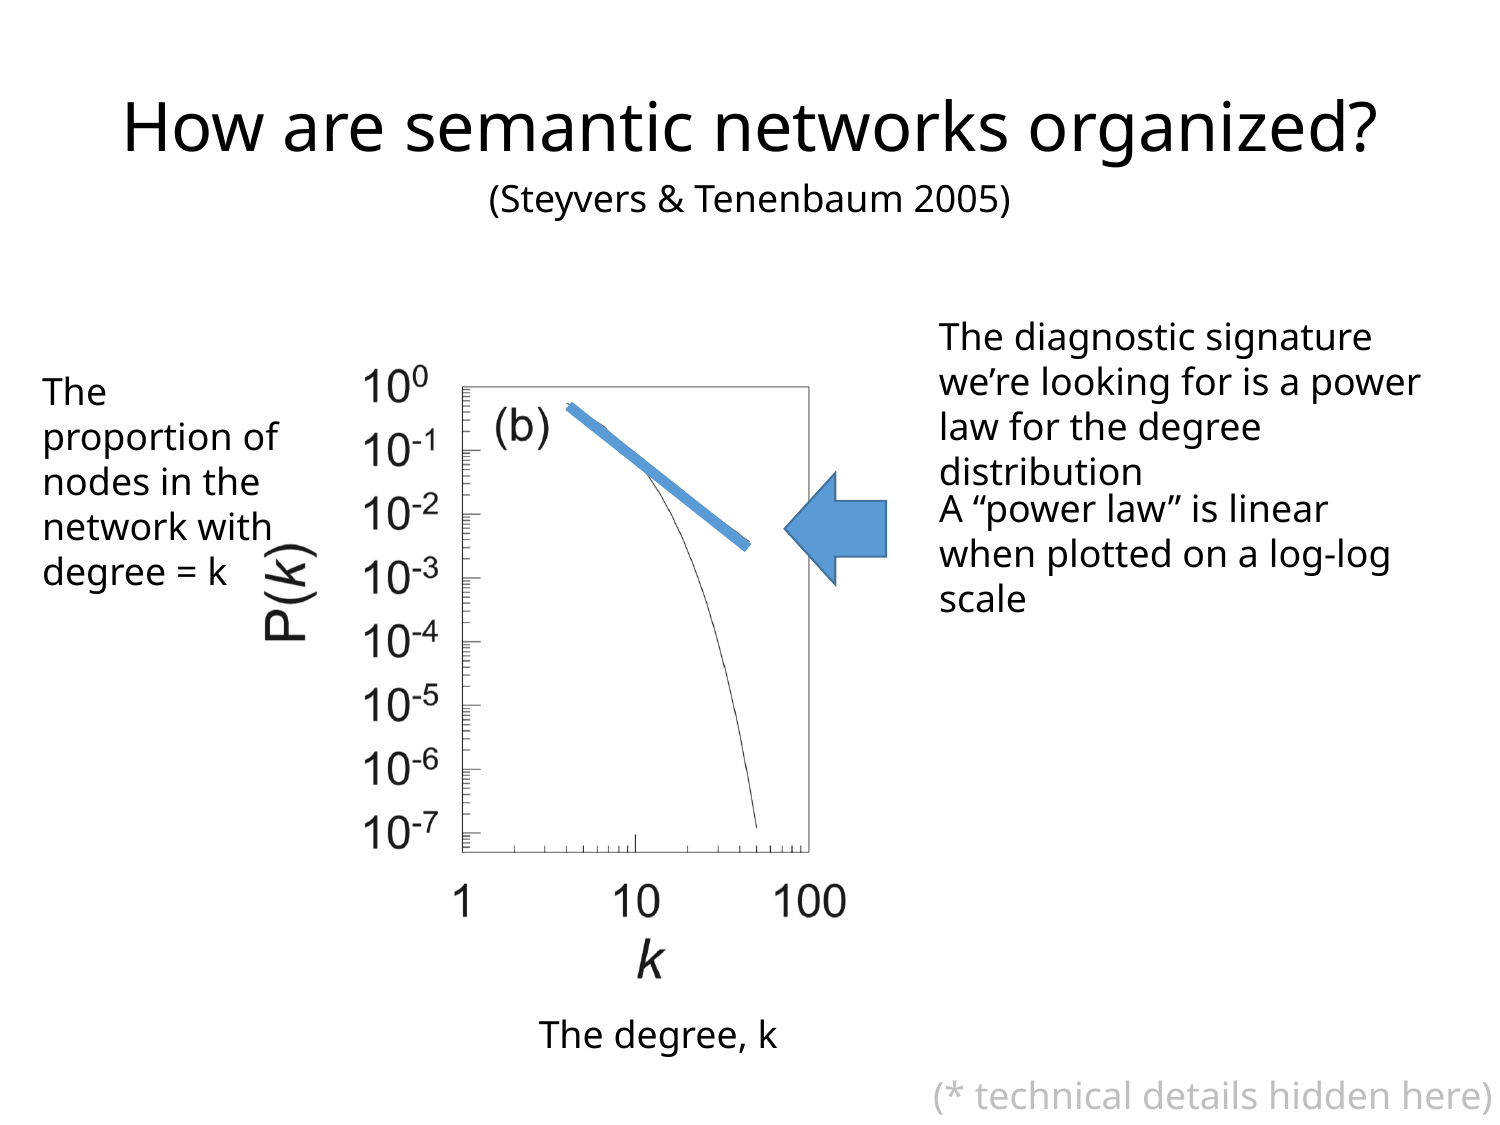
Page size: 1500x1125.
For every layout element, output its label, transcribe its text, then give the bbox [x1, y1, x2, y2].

picture [224, 335, 925, 1010]
title How are semantic networks organized? [103, 59, 1397, 198]
text_box A “power law” is linear when plotted on a log-log scale [925, 501, 1433, 628]
text_box (Steyvers & Tenenbaum 2005) [474, 167, 1026, 228]
text_box (* technical details hidden here) [918, 1064, 1500, 1125]
text_box The diagnostic signature we’re looking for is a power law for the degree distribution [924, 305, 1452, 501]
text_box The proportion of nodes in the network with degree = k [27, 361, 224, 601]
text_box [568, 405, 748, 549]
text_box The degree, k [523, 1010, 793, 1064]
